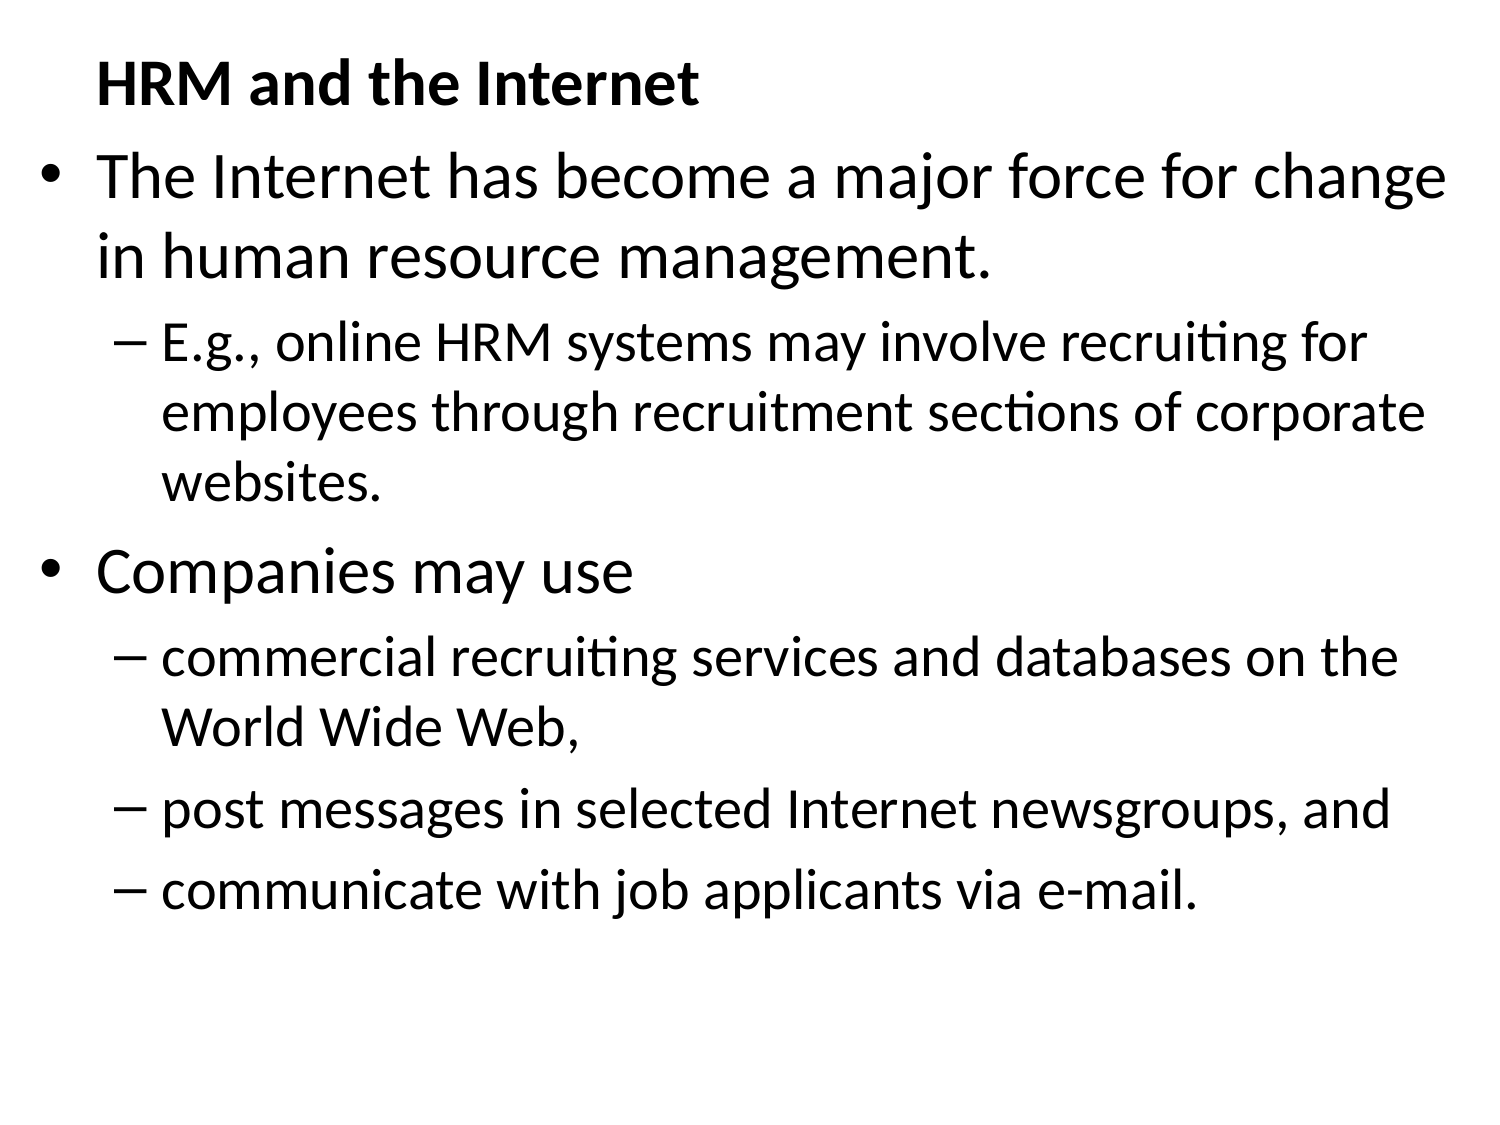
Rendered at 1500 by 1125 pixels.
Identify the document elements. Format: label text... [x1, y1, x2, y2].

list HRM and the Internet The Internet has become a major force for change in human resource management. E.g., online HRM systems may involve recruiting for employees through recruitment sections of corporate websites. Companies may use commercial recruiting services and databases on the World Wide Web, post messages in selected Internet newsgroups, and communicate with job applicants via e-mail. [24, 30, 1500, 1100]
